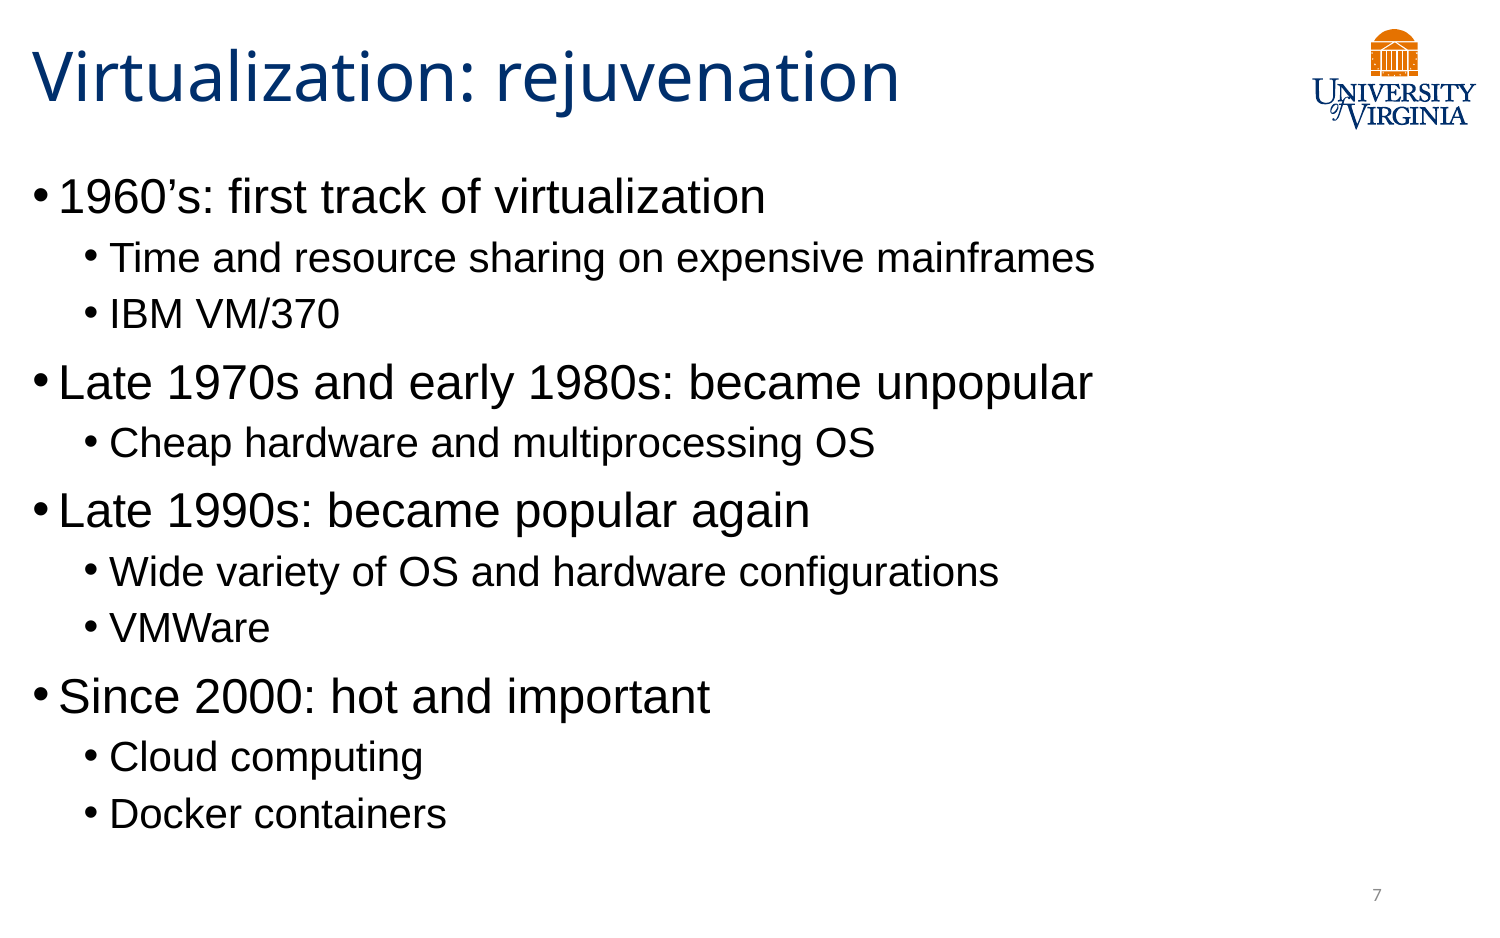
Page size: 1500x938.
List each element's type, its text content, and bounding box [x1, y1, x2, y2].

list 1960’s: first track of virtualization Time and resource sharing on expensive mainframes IBM VM/370 Late 1970s and early 1980s: became unpopular Cheap hardware and multiprocessing OS Late 1990s: became popular again Wide variety of OS and hardware configurations VMWare Since 2000: hot and important Cloud computing Docker containers [17, 157, 1483, 845]
slide_number 7 [1059, 868, 1397, 919]
title Virtualization: rejuvenation [17, 14, 1297, 145]
